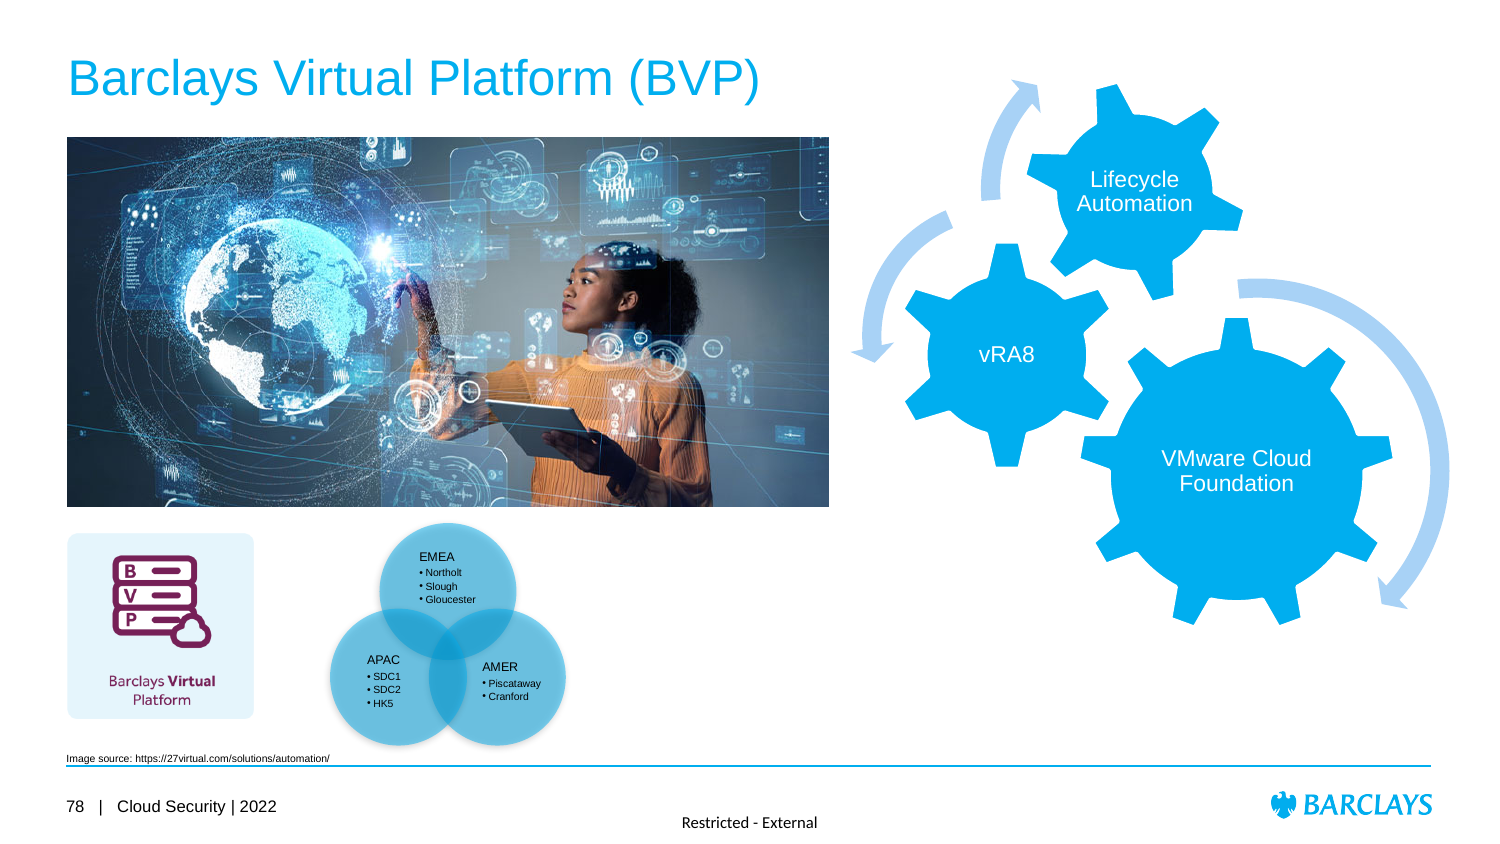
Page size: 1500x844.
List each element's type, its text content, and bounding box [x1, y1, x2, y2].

picture [67, 532, 254, 719]
picture [1271, 791, 1281, 798]
picture [67, 137, 829, 507]
title Barclays Virtual Platform (BVP) [67, 45, 844, 106]
picture [1286, 791, 1432, 819]
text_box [849, 27, 1463, 676]
text_box Image source: https://27virtual.com/solutions/automation/ [55, 746, 993, 771]
picture [1425, 797, 1432, 805]
picture [1271, 809, 1280, 819]
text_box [329, 522, 566, 746]
